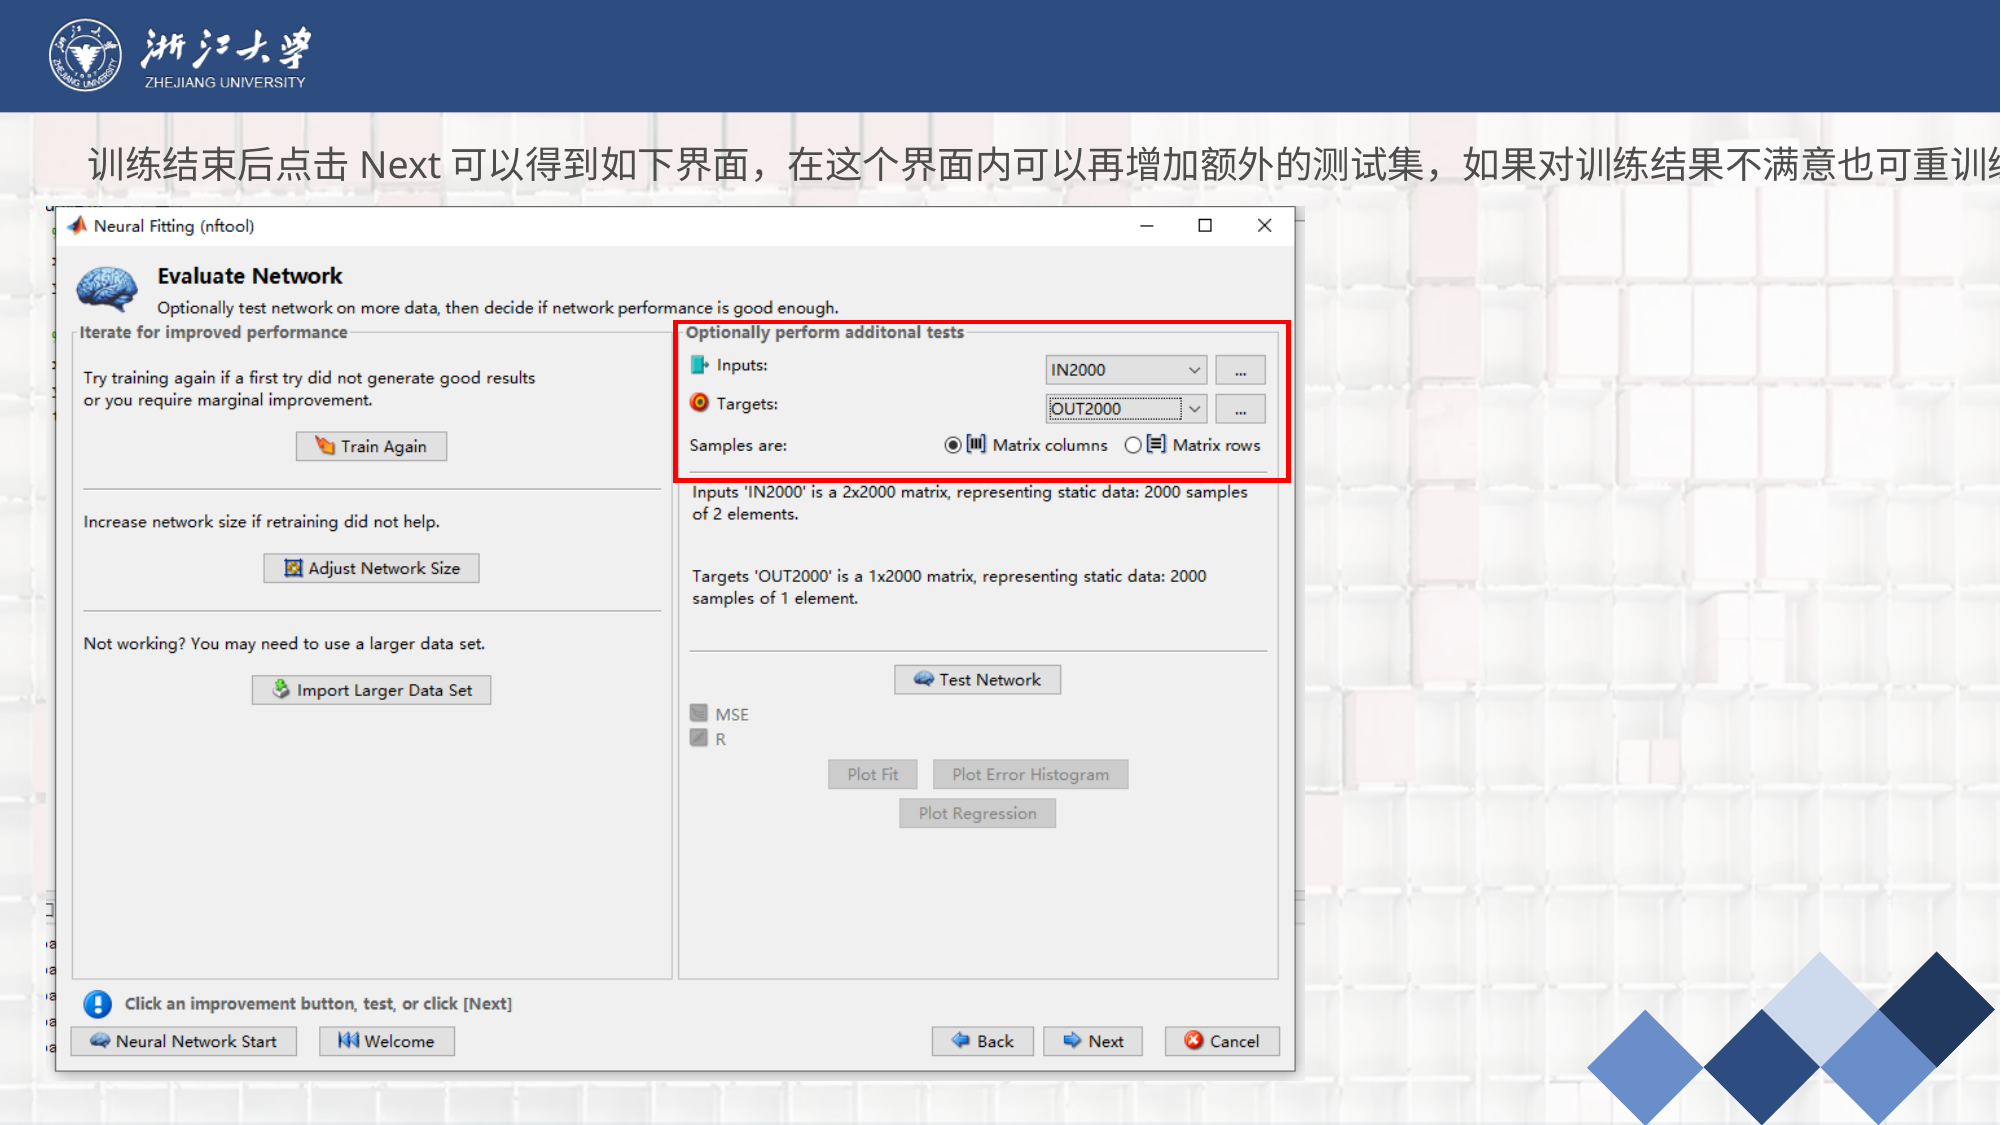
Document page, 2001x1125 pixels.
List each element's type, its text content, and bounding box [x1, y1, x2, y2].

picture [49, 16, 323, 96]
text_box 训练结束后点击Next可以得到如下界面，在这个界面内可以再增加额外的测试集，如果对训练结果不满意也可重训练 [72, 133, 2000, 193]
picture [46, 206, 1305, 1081]
